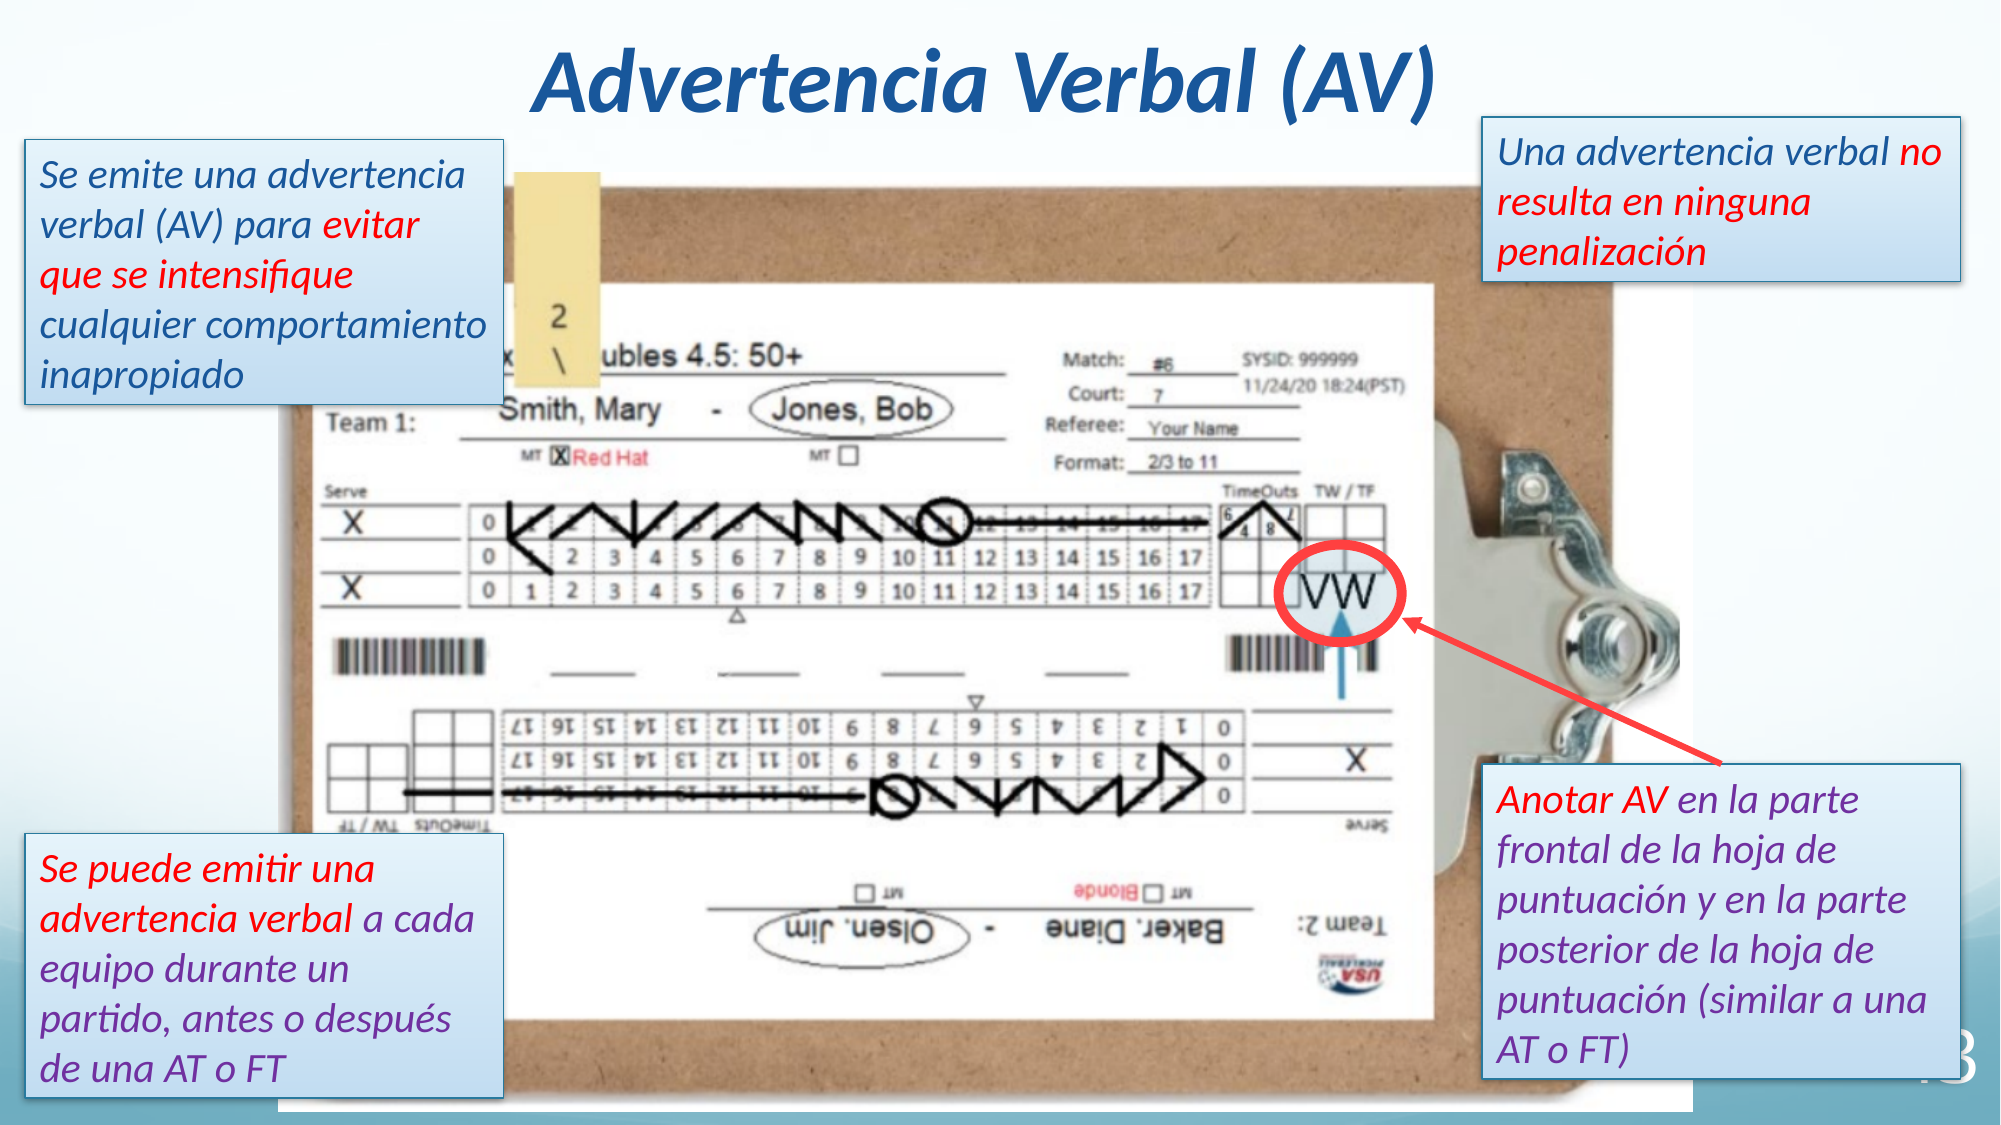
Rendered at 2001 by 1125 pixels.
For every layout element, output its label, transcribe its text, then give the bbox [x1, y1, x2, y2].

picture [0, 0, 2001, 1125]
text_box Se puede emitir una advertencia verbal a cada equipo durante un partido, antes o después de una AT o FT [24, 833, 273, 1099]
text_box Se emite una advertencia verbal (AV) para evitar que se intensifique cualquier comportamiento inapropiado [24, 139, 504, 405]
text_box Anotar AV en la parte frontal de la hoja de puntuación y en la parte posterior de la hoja de puntuación (similar a una AT o FT) [1698, 763, 1961, 1080]
slide_number 43 [1843, 725, 1989, 1125]
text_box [1401, 617, 1722, 765]
text_box Una advertencia verbal no resulta en ninguna penalización [1481, 116, 1961, 282]
text_box Advertencia Verbal (AV) [126, 13, 1844, 139]
